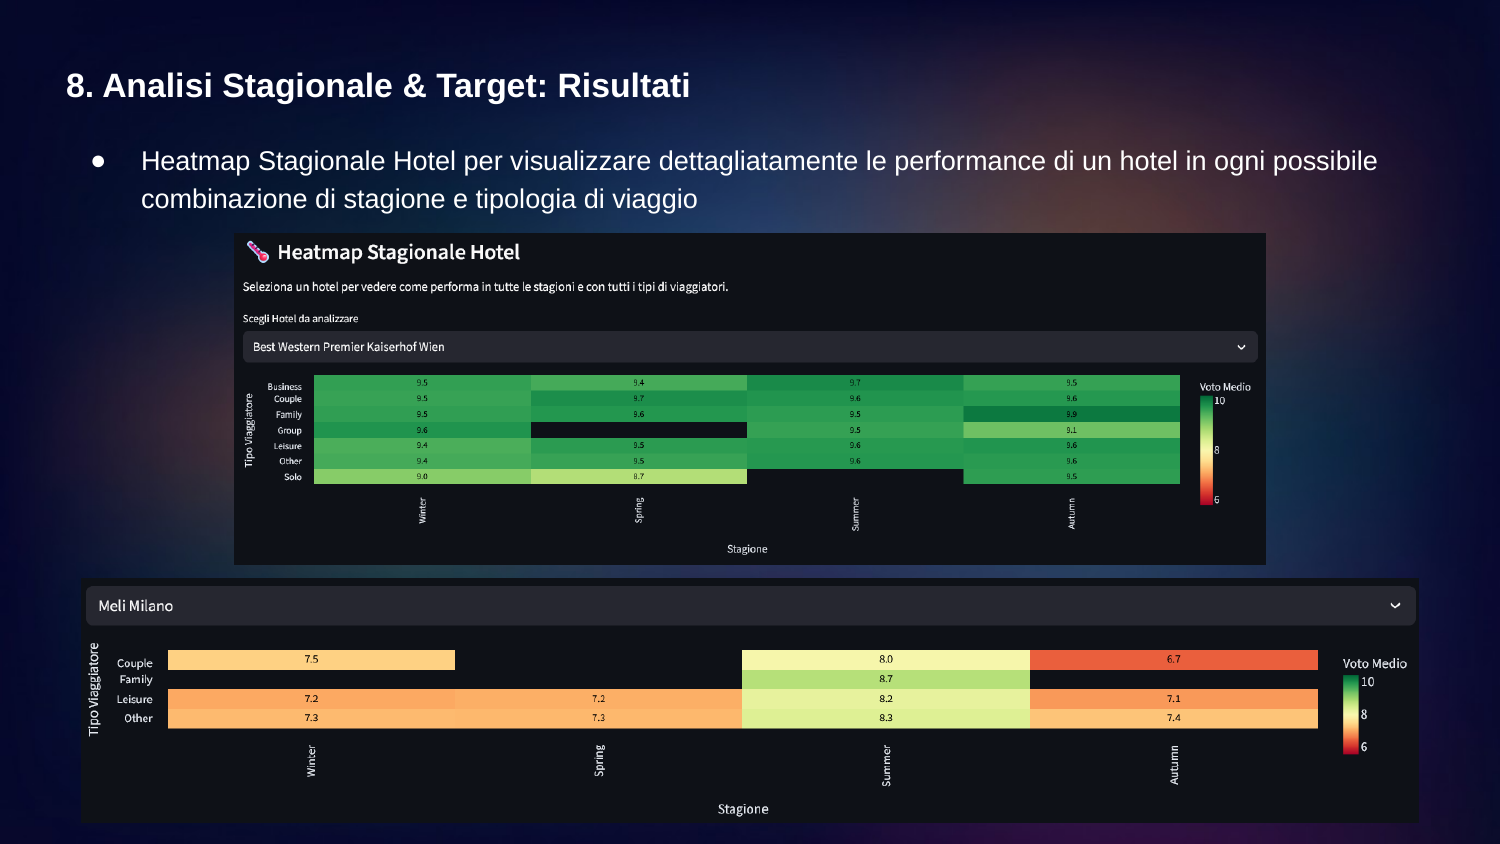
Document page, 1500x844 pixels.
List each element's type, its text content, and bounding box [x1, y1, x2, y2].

picture [0, 0, 1500, 844]
title 8. Analisi Stagionale & Target: Risultati [51, 48, 1449, 124]
list Heatmap Stagionale Hotel per visualizzare dettagliatamente le performance di un hotel in ogni possibile combinazione di stagione e tipologia di viaggio [51, 124, 1449, 234]
